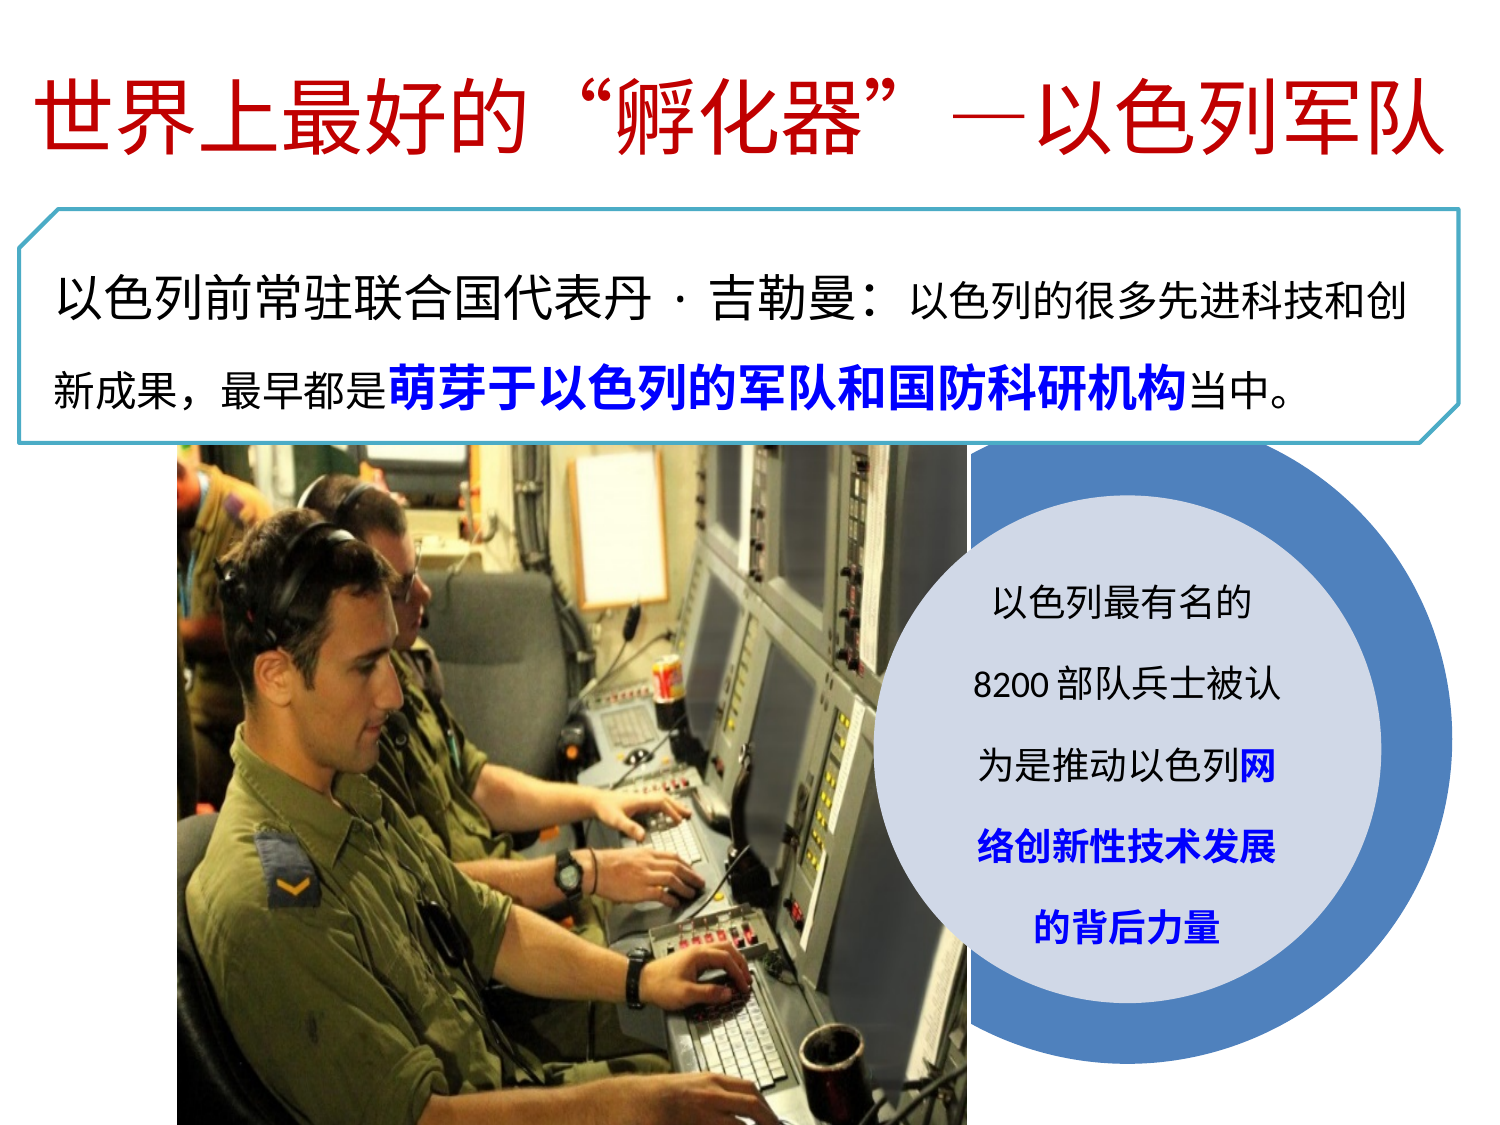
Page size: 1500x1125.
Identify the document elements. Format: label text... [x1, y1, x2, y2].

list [174, 403, 1451, 1125]
text_box 以色列前常驻联合国代表丹·吉勒曼：以色列的很多先进科技和创新成果，最早都是萌芽于以色列的军队和国防科研机构当中。 [17, 207, 1461, 445]
title 世界上最好的“孵化器”—以色列军队 [0, 21, 1500, 210]
